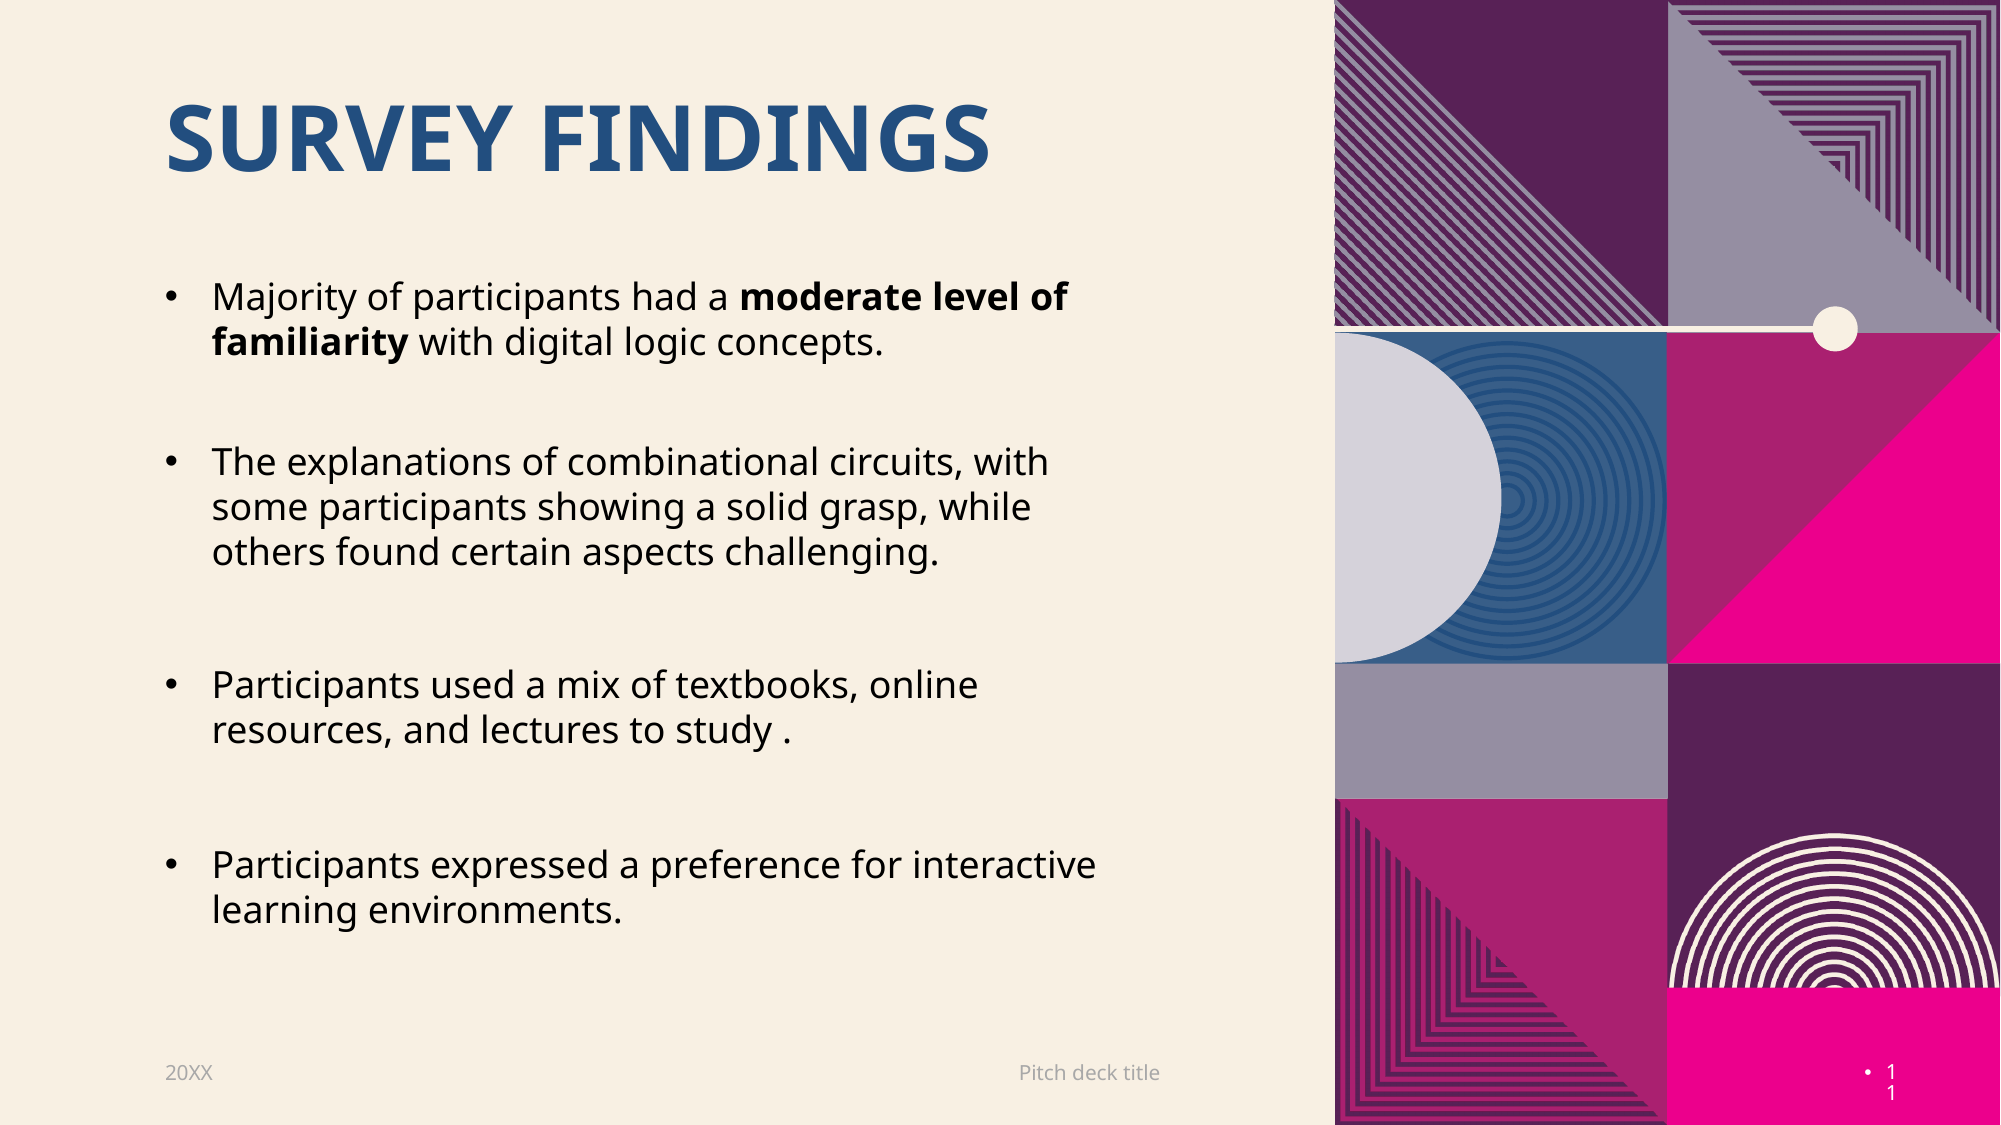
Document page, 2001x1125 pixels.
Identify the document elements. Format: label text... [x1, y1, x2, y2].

picture [1669, 0, 2001, 333]
text_box Participants expressed a preference for interactive learning environments. [150, 833, 1150, 939]
slide_number 11 [1849, 1042, 1925, 1103]
footer Pitch deck title [902, 1042, 1278, 1103]
text_box Participants used a mix of textbooks, online resources, and lectures to study . [150, 653, 1150, 758]
picture [1335, 799, 2000, 1125]
slide_number 20XX [150, 1042, 330, 1103]
picture [1334, 0, 1668, 326]
text_box The explanations of combinational circuits, with some participants showing a solid grasp, while others found certain aspects challenging. [150, 430, 1150, 581]
text_box Majority of participants had a moderate level of familiarity with digital logic concepts. [150, 265, 1150, 371]
title Survey FINDINGS [150, 84, 1266, 303]
